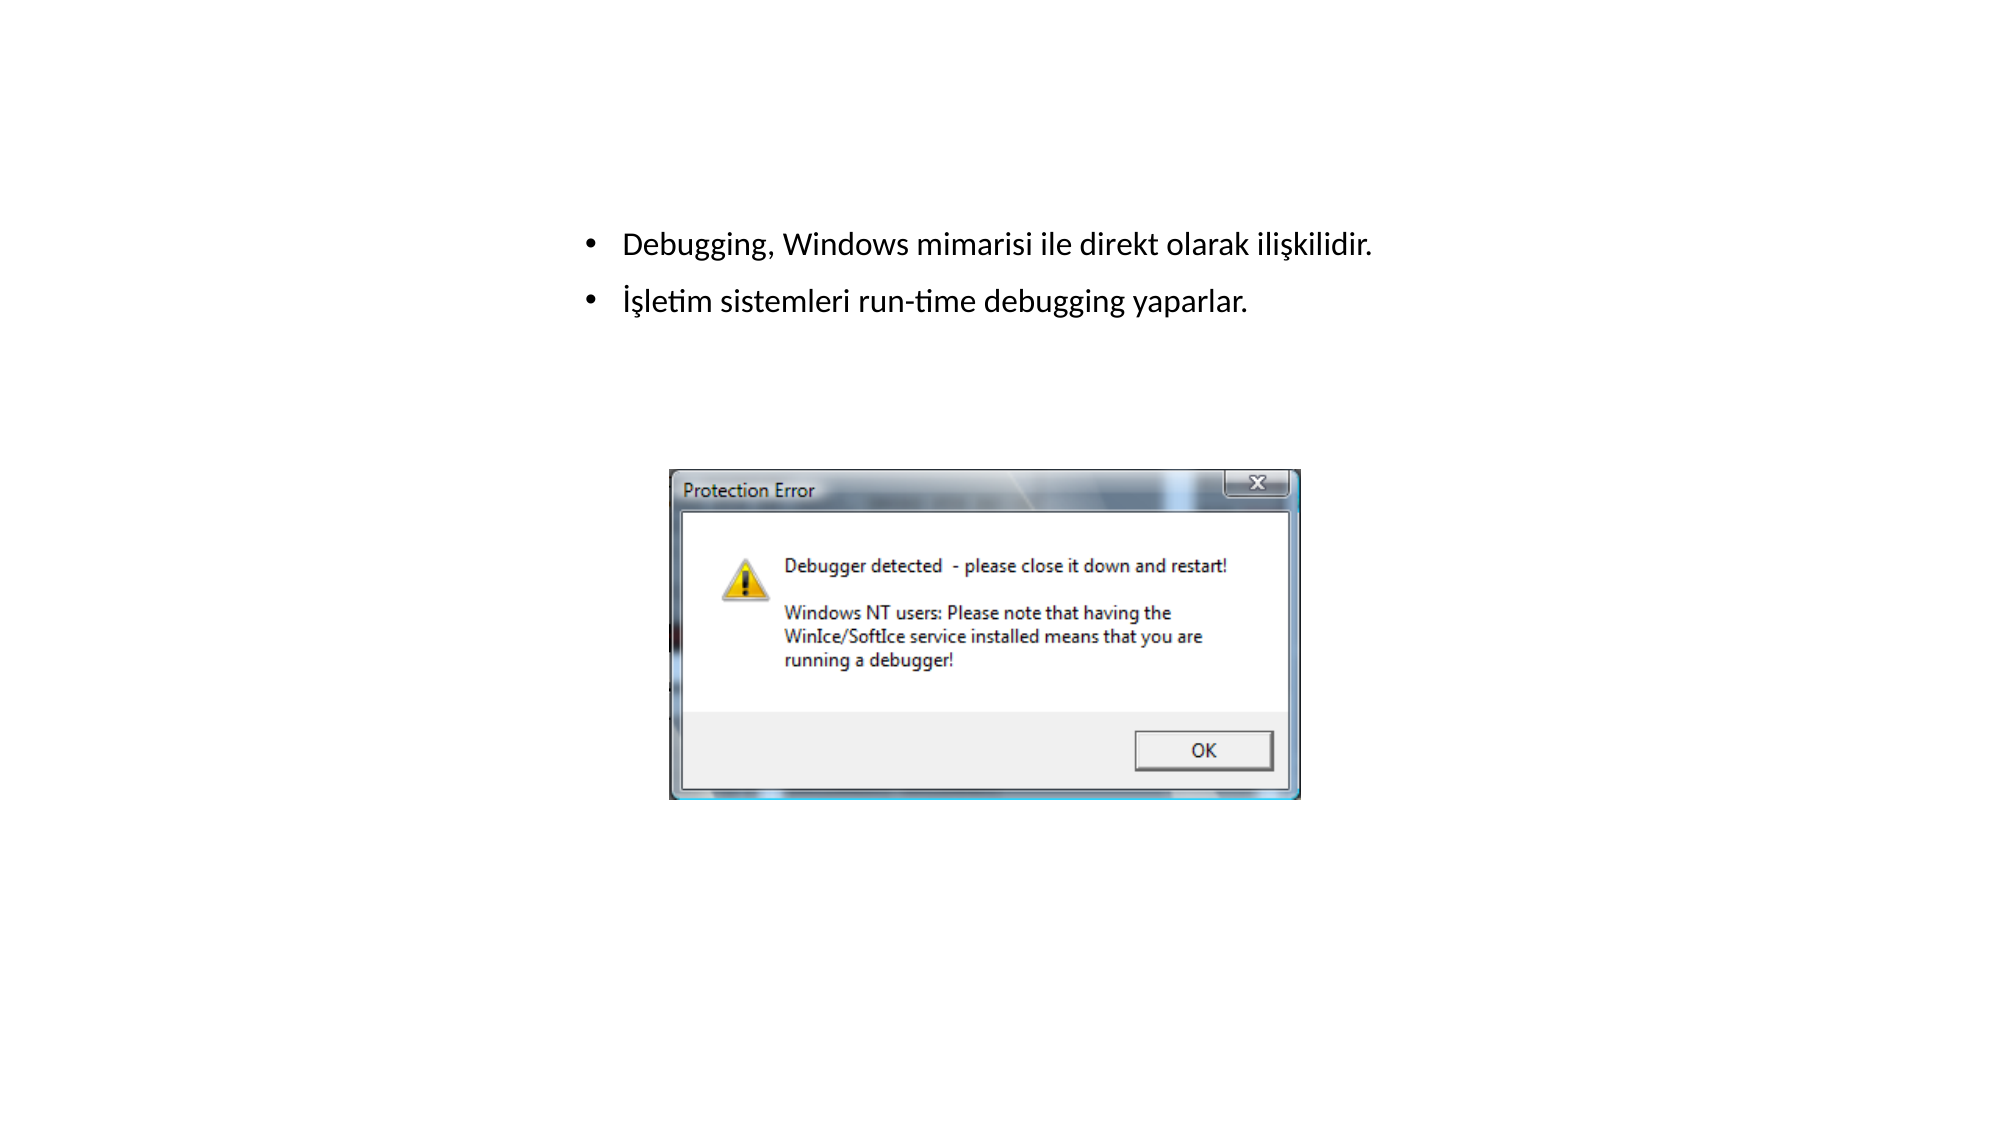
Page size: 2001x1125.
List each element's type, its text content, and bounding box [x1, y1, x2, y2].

list Debugging, Windows mimarisi ile direkt olarak ilişkilidir. İşletim sistemleri run-time debugging yaparlar. [570, 219, 1508, 934]
picture [669, 469, 1301, 800]
